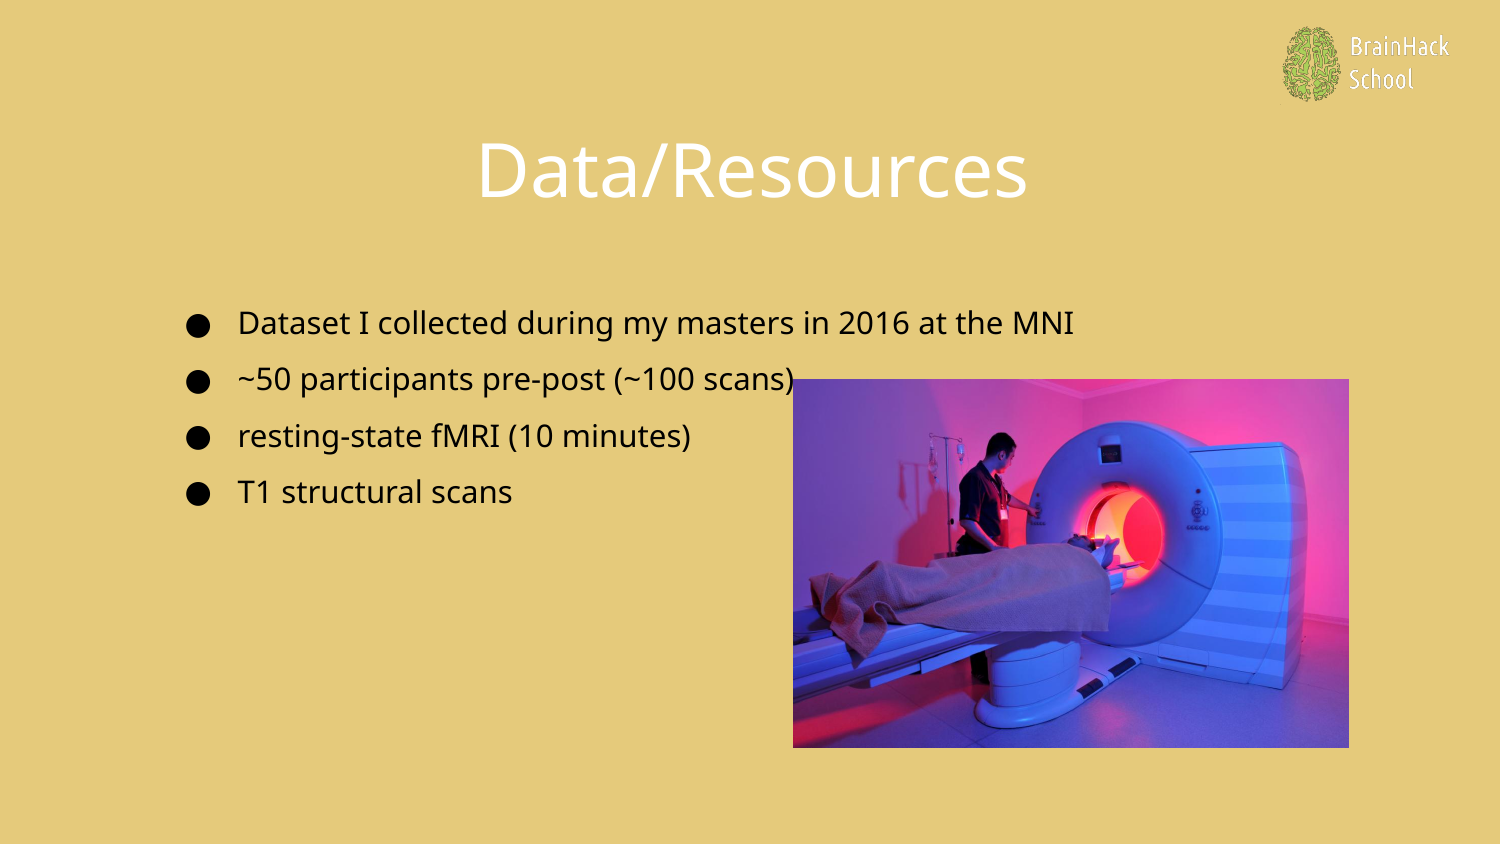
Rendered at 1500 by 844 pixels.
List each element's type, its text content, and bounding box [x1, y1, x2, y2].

picture [793, 379, 1349, 748]
title Data/Resources [76, 122, 1430, 228]
subtitle Dataset I collected during my masters in 2016 at the MNI ~50 participants pre-post (~100 scans) resting-state fMRI (10 minutes) T1 structural scans [147, 269, 1349, 786]
picture [1280, 21, 1488, 106]
